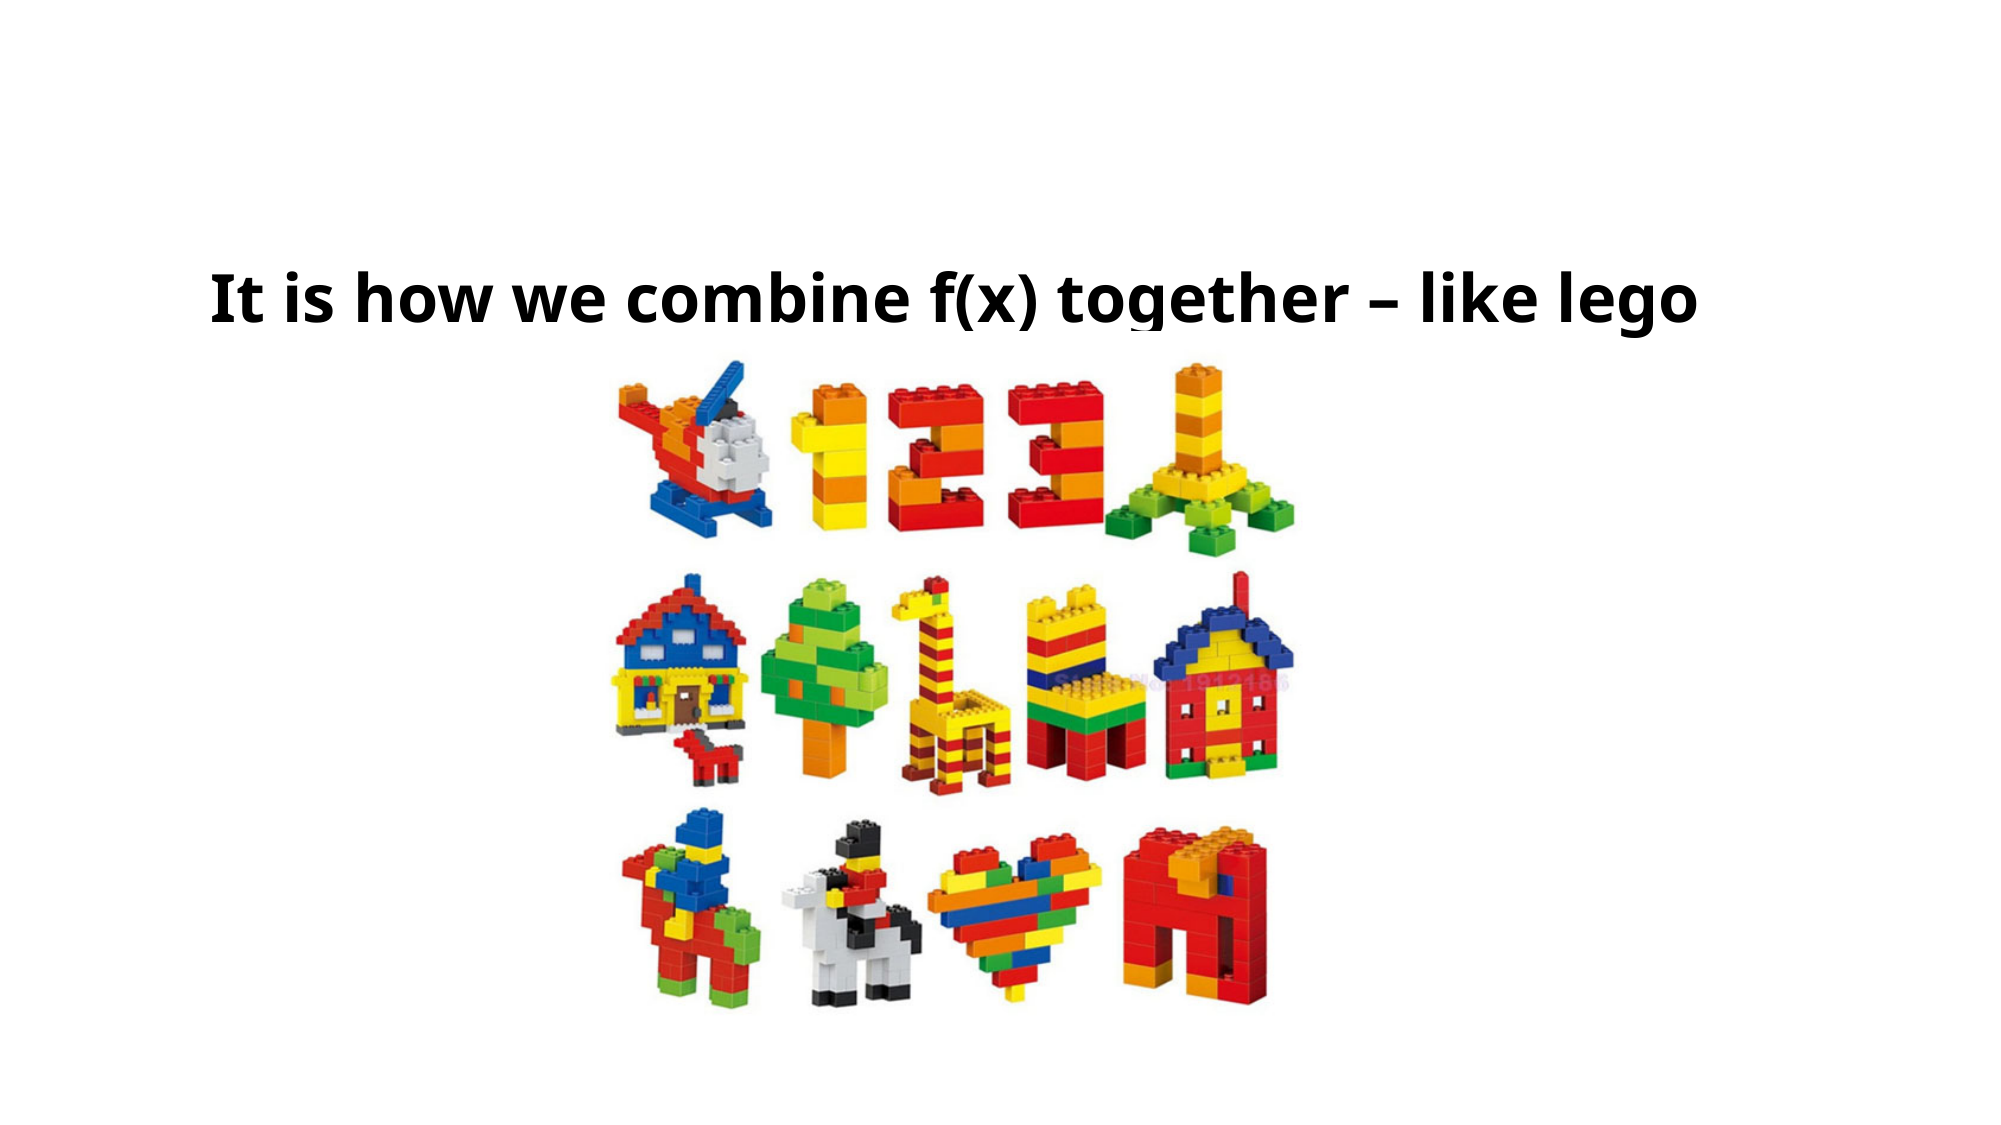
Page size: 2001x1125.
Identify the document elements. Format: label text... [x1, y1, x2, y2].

text_box It is how we combine f(x) together – like lego [93, 206, 1819, 396]
picture [599, 331, 1312, 1027]
